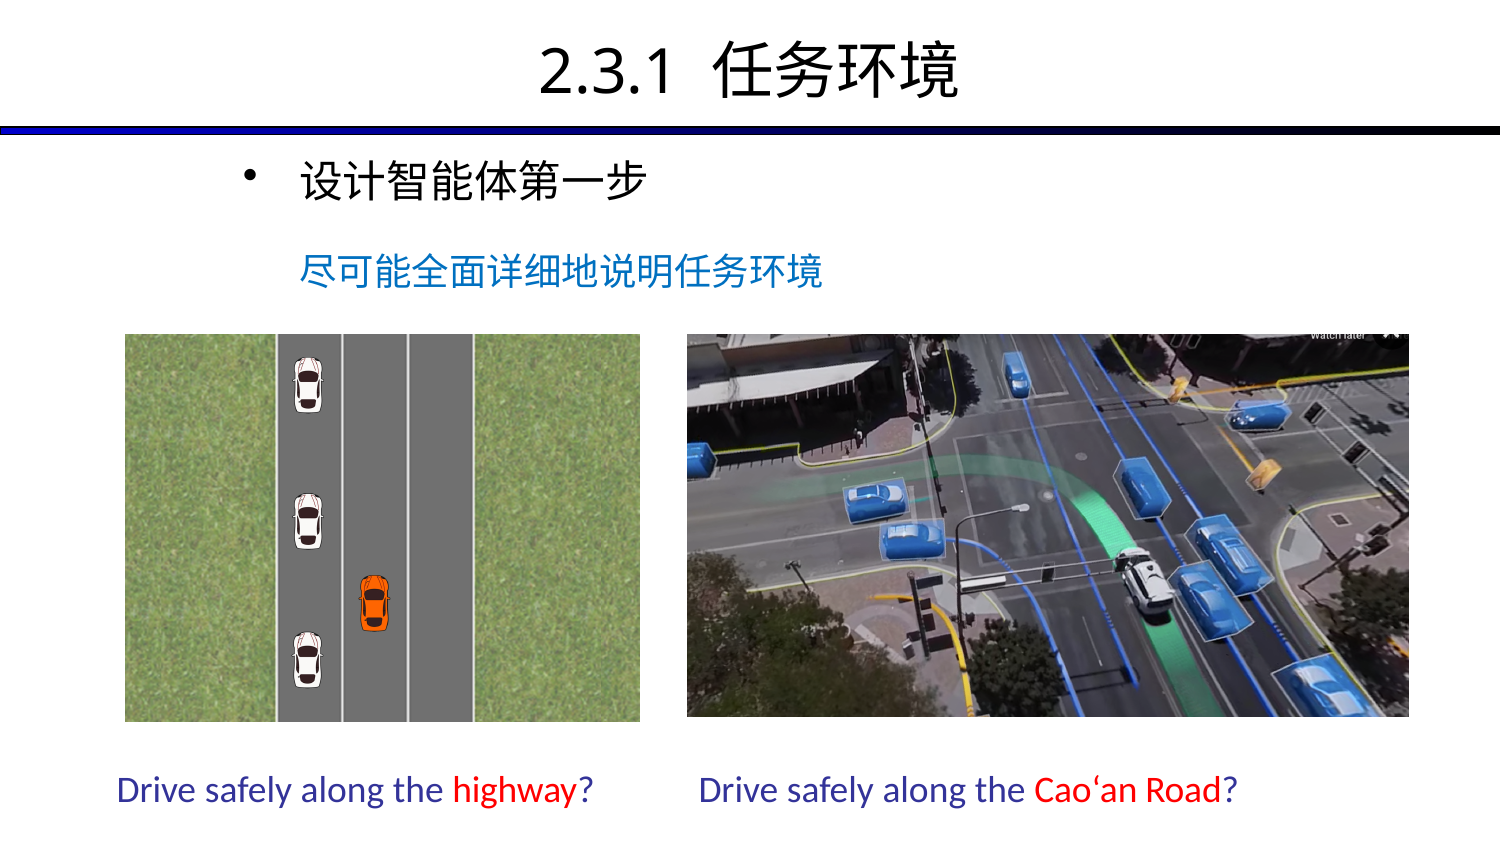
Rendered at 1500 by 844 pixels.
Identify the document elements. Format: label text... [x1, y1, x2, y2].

text_box 设计智能体第一步 尽可能全面详细地说明任务环境 [228, 120, 1315, 302]
text_box Drive safely along the Cao‘an Road? [681, 750, 1500, 818]
picture [124, 334, 640, 723]
picture [687, 334, 1410, 717]
text_box 2.3.1 任务环境 [218, 23, 1282, 121]
text_box Drive safely along the highway? [99, 750, 681, 818]
